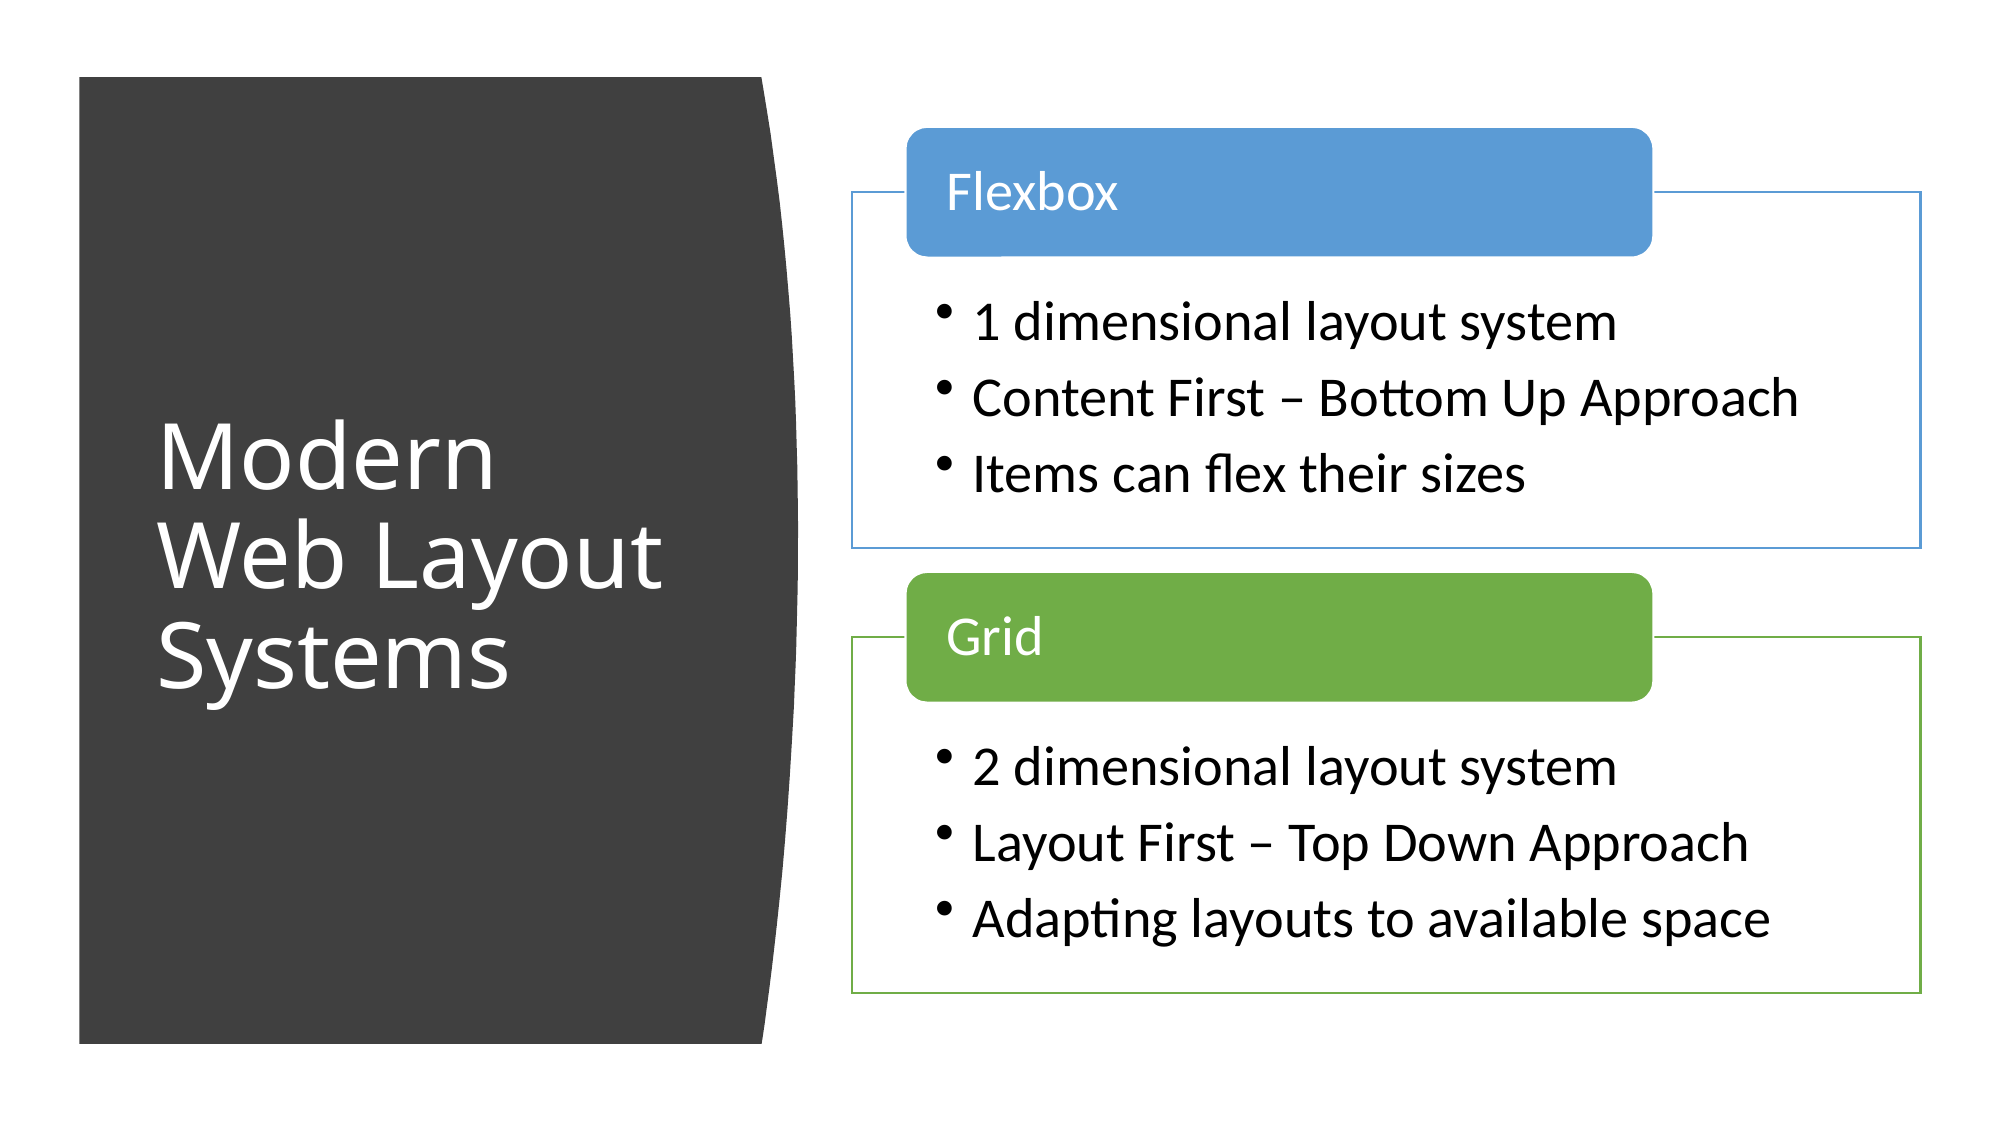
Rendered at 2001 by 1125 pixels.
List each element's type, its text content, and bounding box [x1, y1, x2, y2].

title Modern Web Layout Systems [141, 166, 702, 953]
text_box [78, 76, 800, 1045]
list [852, 77, 1921, 1043]
